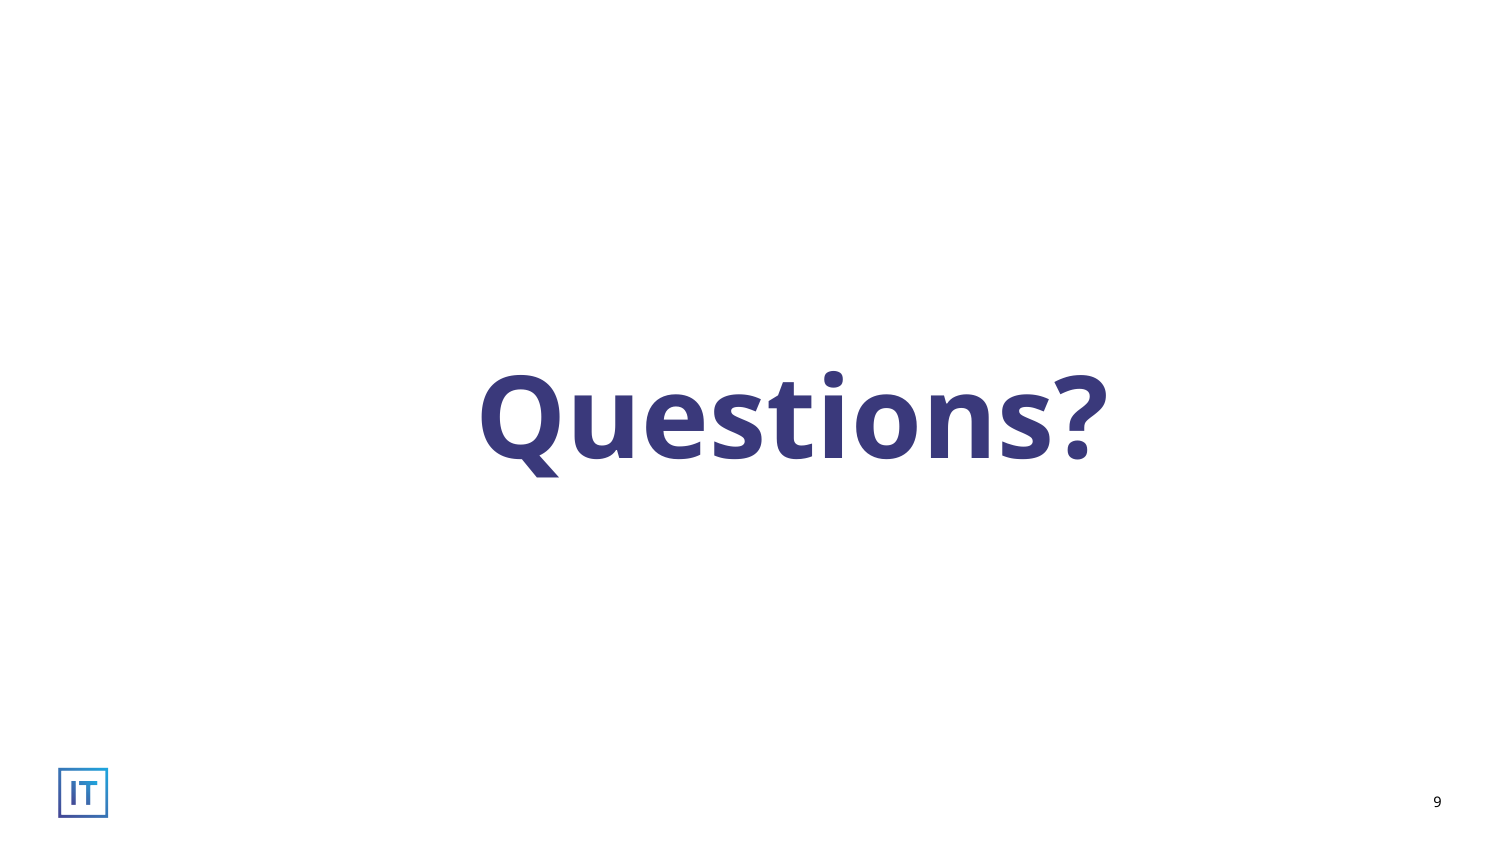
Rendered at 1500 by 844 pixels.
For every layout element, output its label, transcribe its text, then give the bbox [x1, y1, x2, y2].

slide_number 9 [1392, 793, 1442, 815]
title Questions? [59, 140, 1442, 704]
picture [51, 762, 116, 824]
